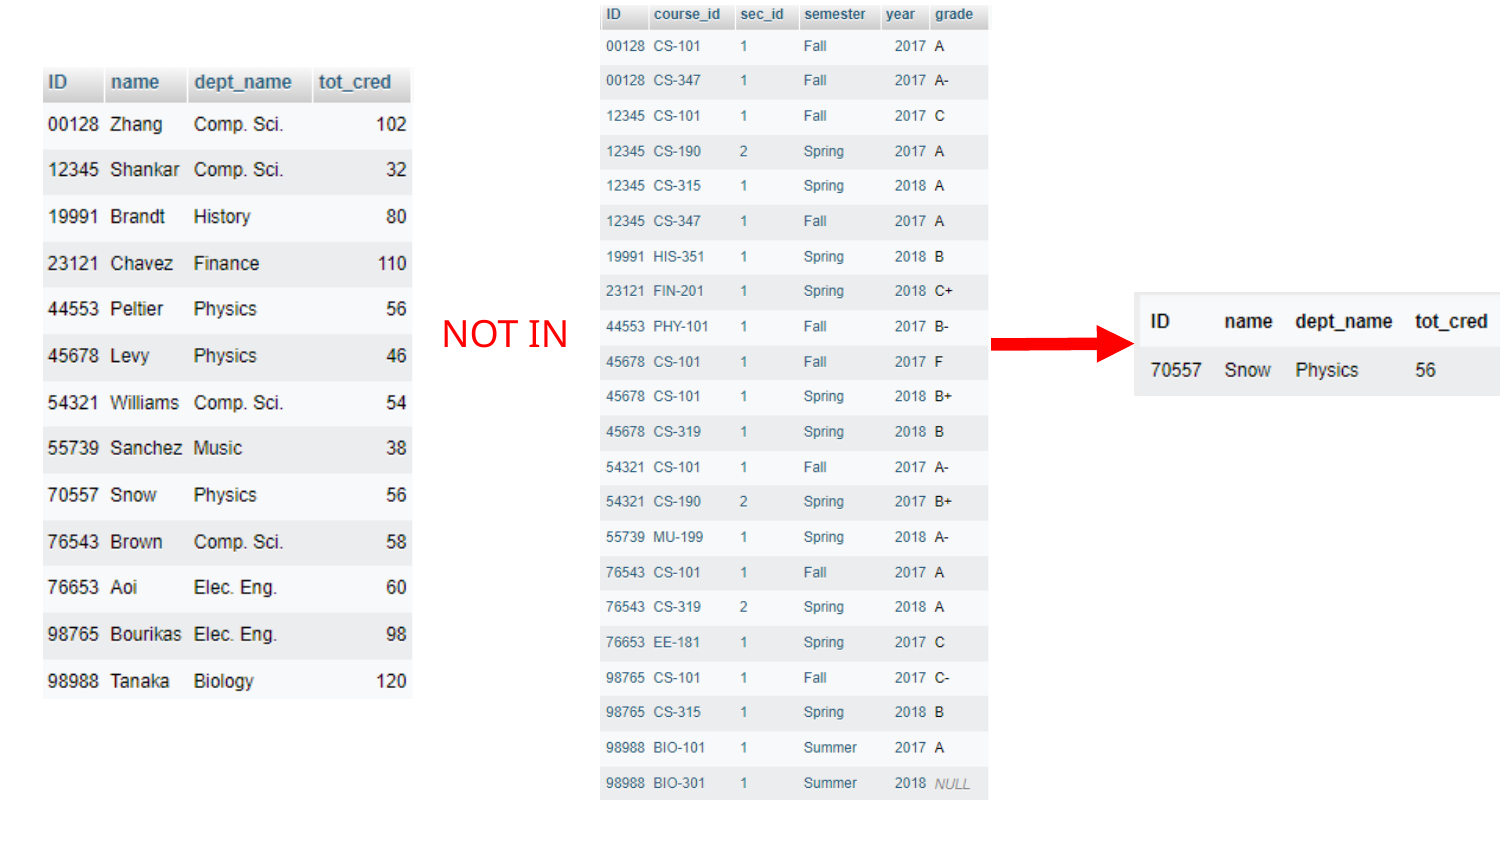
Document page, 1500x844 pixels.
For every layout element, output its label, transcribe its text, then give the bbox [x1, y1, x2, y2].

picture [600, 5, 992, 800]
text_box NOT IN [425, 294, 588, 393]
picture [42, 67, 414, 700]
picture [1134, 291, 1500, 396]
